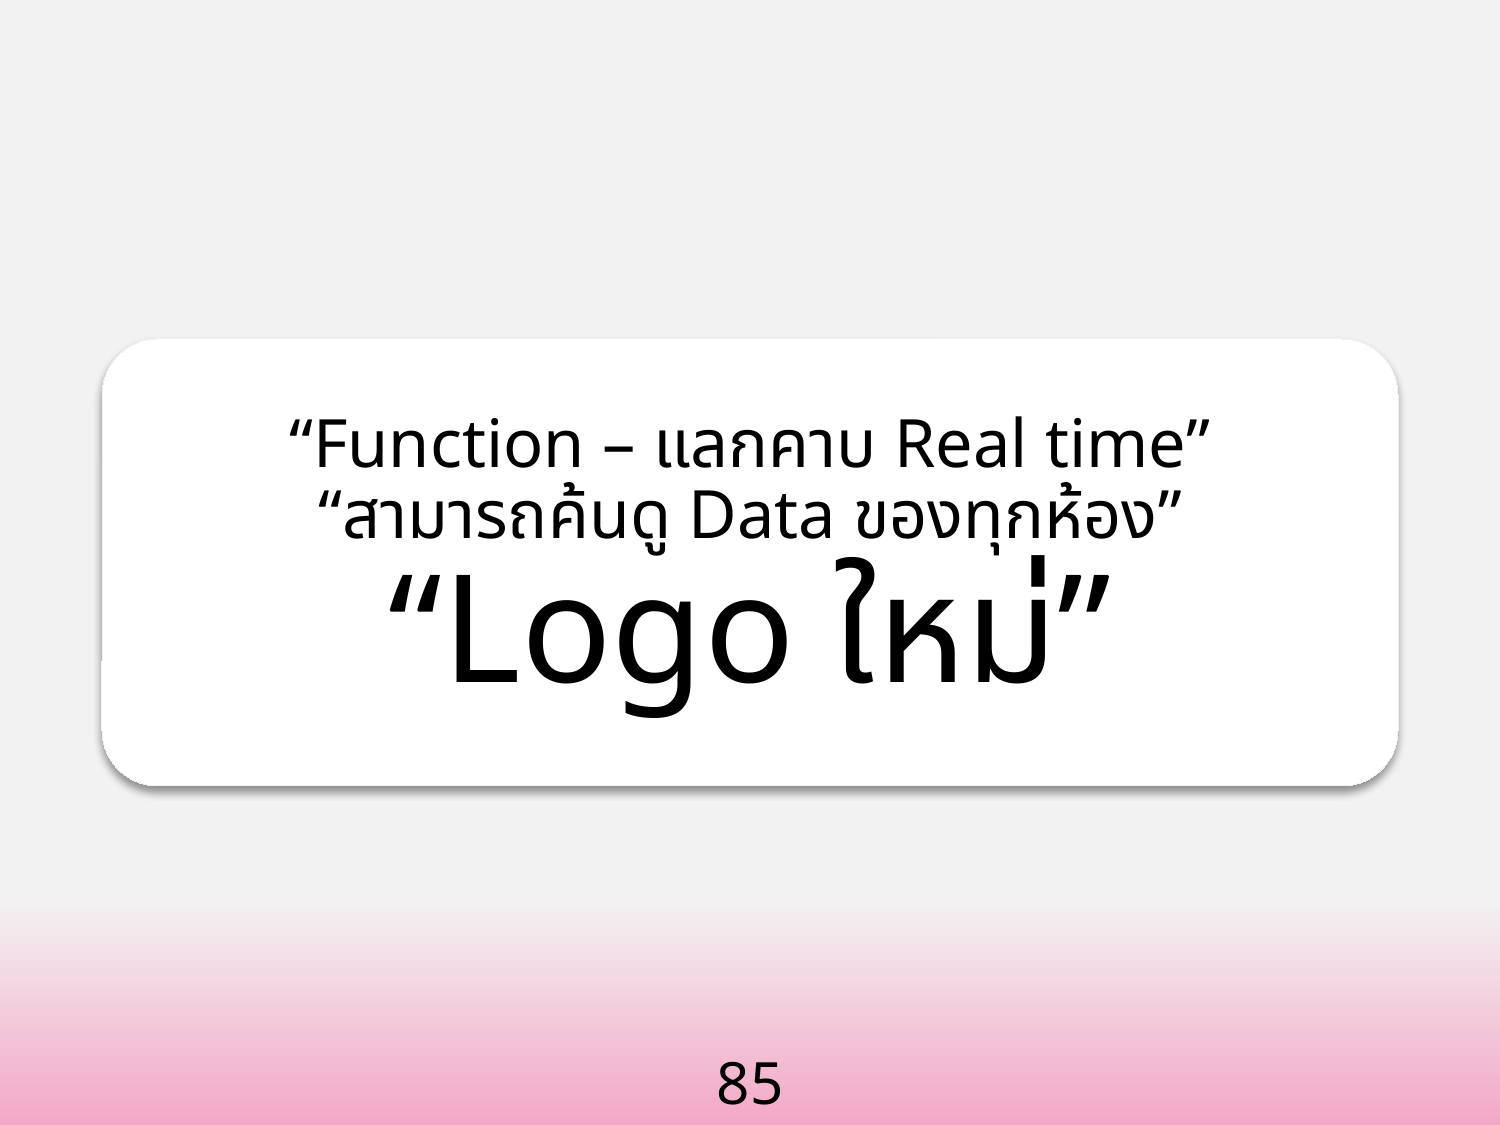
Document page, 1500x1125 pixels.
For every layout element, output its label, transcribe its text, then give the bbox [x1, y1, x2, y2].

text_box “Function – แลกคาบ Real time” “สามารถค้นดู Data ของทุกห้อง” “Logo ใหม่” [101, 338, 1399, 786]
text_box 85 [650, 1039, 850, 1125]
